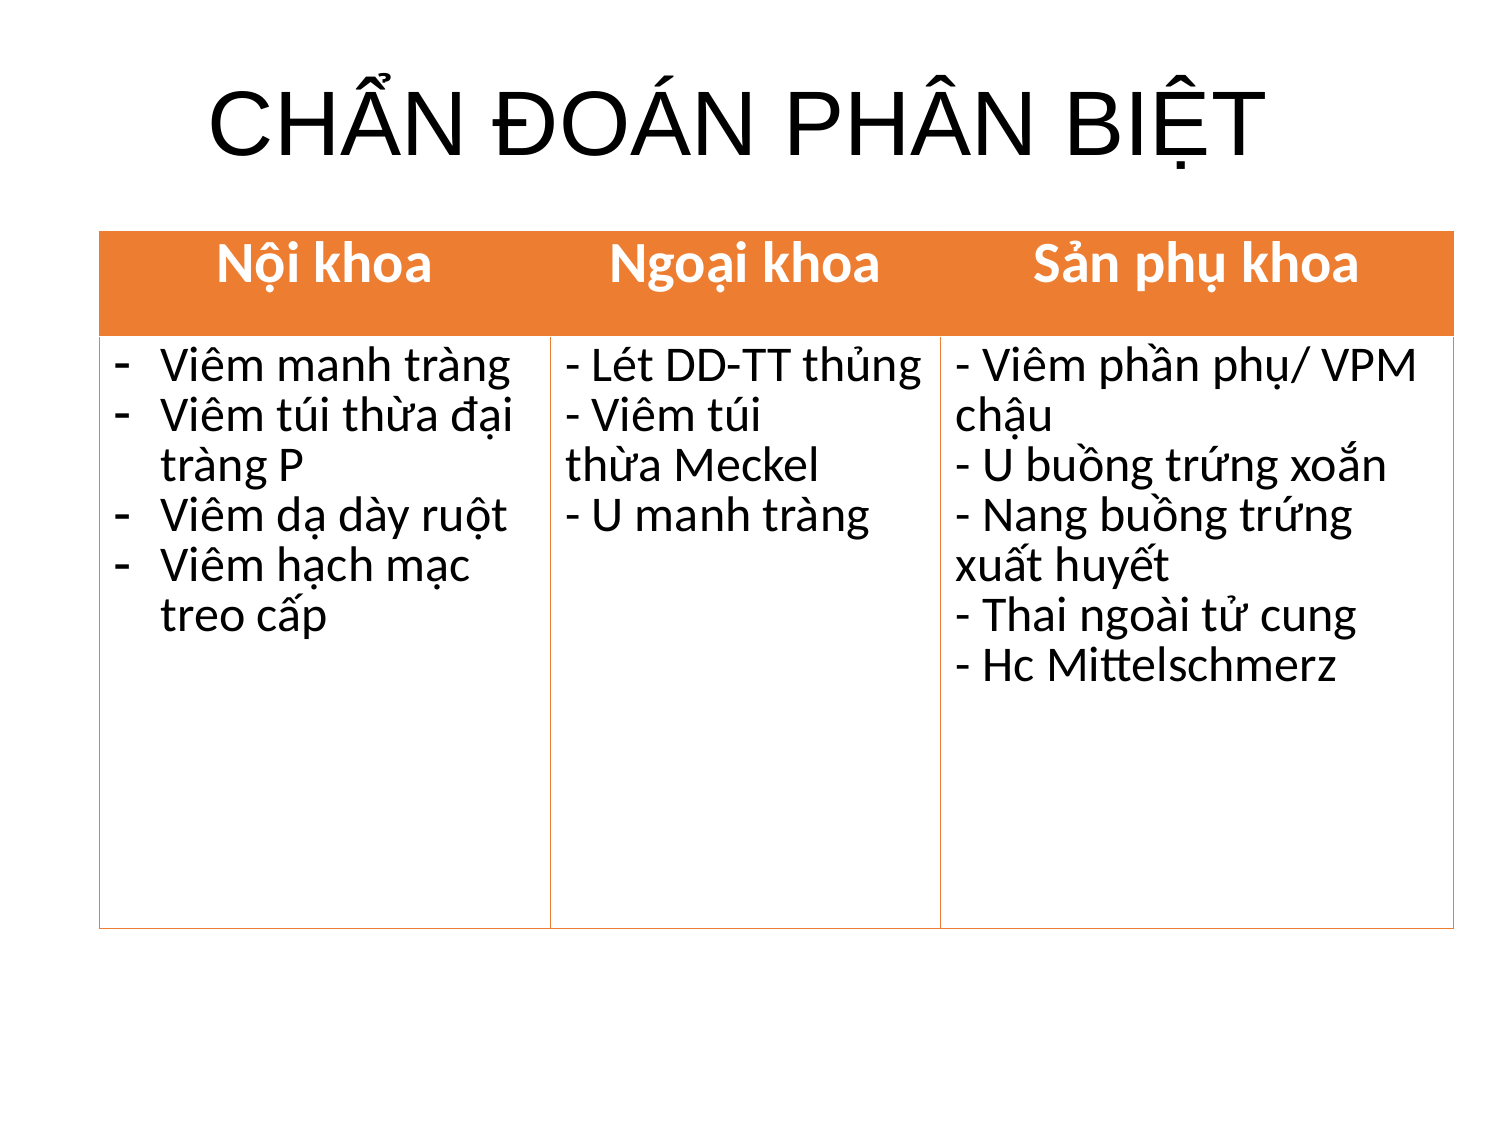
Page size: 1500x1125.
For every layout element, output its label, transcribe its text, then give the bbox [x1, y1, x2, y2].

table_header Sản phụ khoa [941, 232, 1453, 336]
table_cell - Viêm phần phụ/ VPM chậu - U buồng trứng xoắn - Nang buồng trứng xuất huyết - Thai ngoài tử cung - Hc Mittelschmerz [941, 337, 1453, 928]
table_cell Viêm manh tràng Viêm túi thừa đại tràng P Viêm dạ dày ruột Viêm hạch mạc treo cấp [100, 337, 550, 928]
title CHẨN ĐOÁN PHÂN BIỆT [192, 35, 1500, 216]
table_header Nội khoa [100, 232, 550, 336]
table_header Ngoại khoa [551, 232, 940, 336]
table_cell - Lét DD-TT thủng - Viêm túi thừa Meckel - U manh tràng [551, 337, 940, 928]
